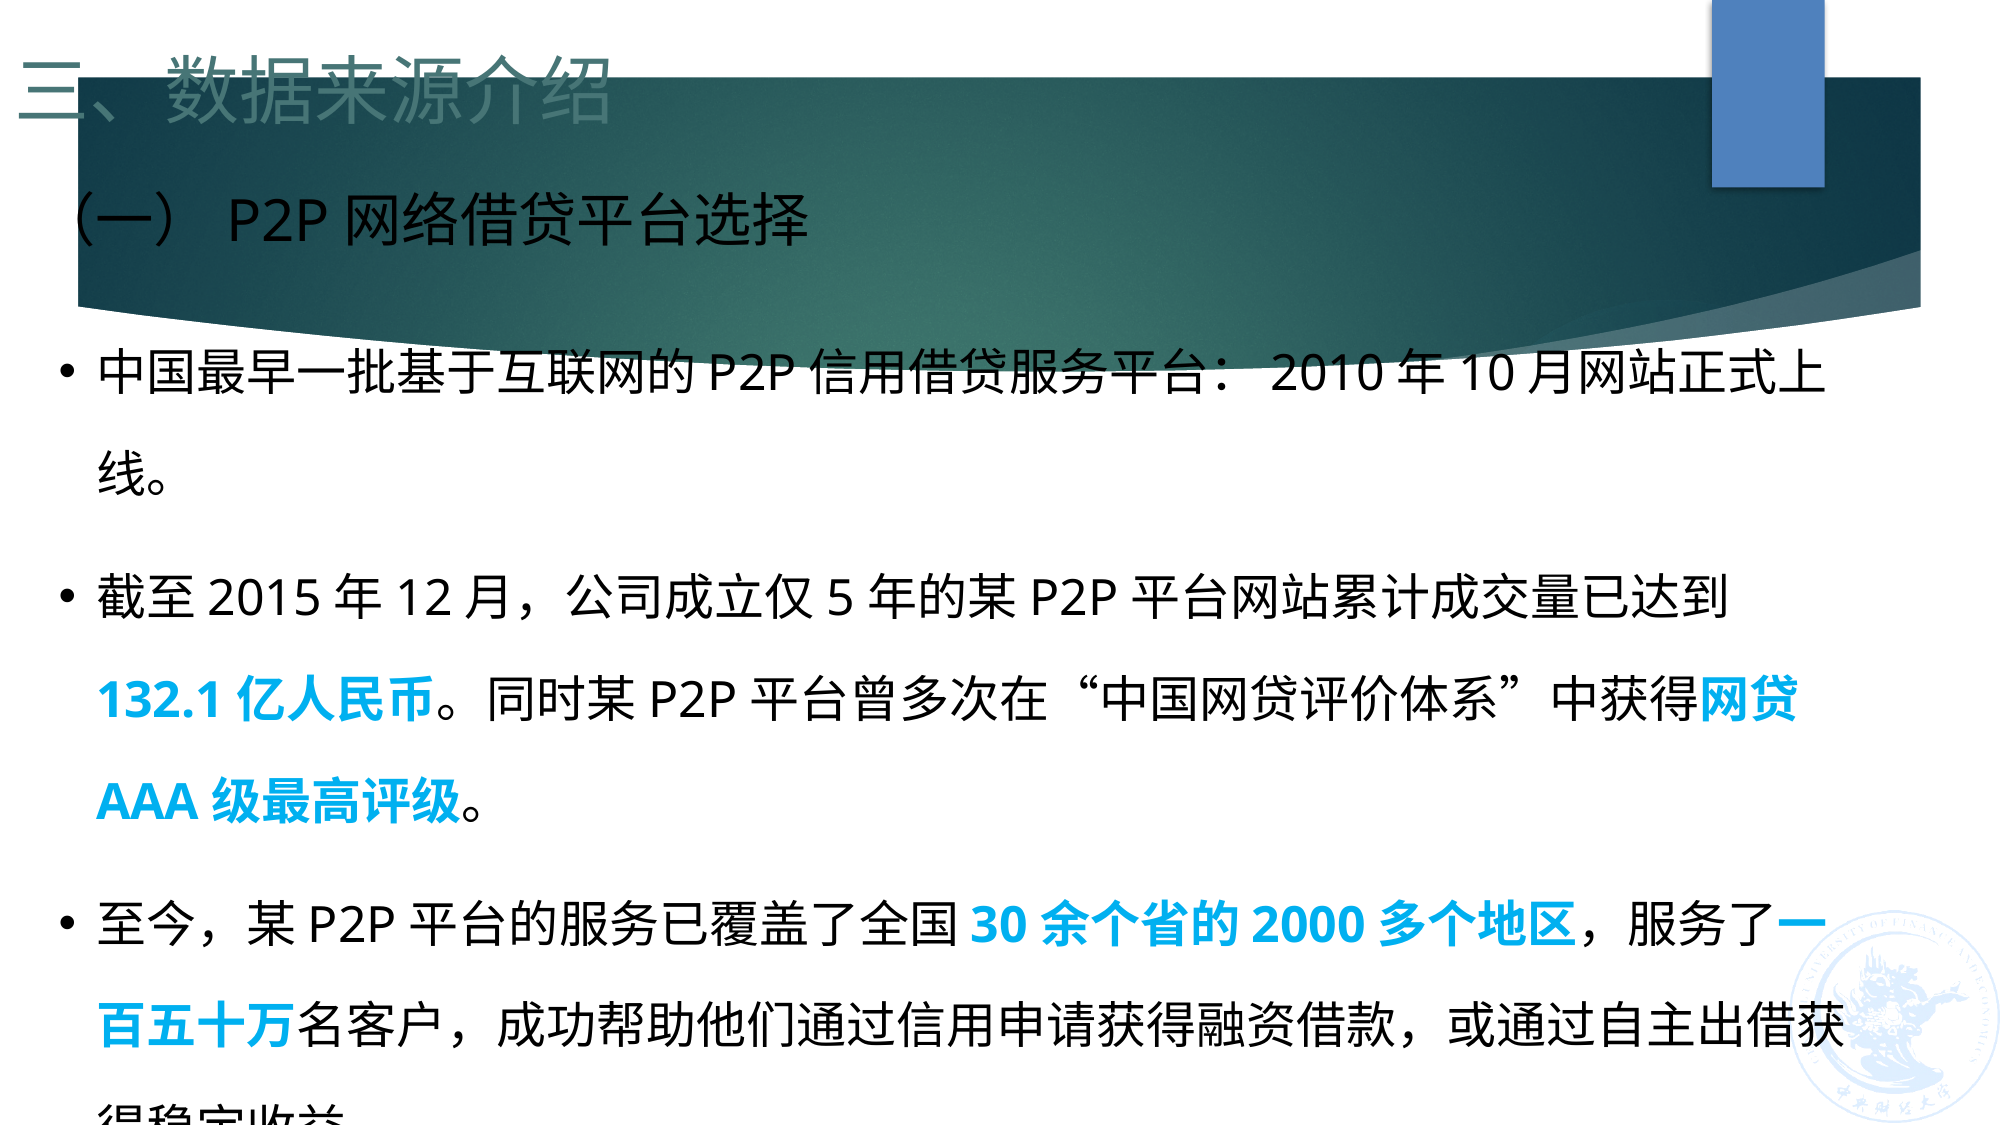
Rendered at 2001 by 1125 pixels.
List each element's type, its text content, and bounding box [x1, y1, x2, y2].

picture [1787, 910, 2000, 1124]
picture [1748, 78, 1920, 290]
text_box 中国最早一批基于互联网的P2P信用借贷服务平台：2010年10月网站正式上线。 截至2015年12月，公司成立仅5年的某P2P平台网站累计成交量已达到132.1亿人民币。同时某P2P平台曾多次在“中国网贷评价体系”中获得网贷AAA级最高评级。 至今，某P2P平台的服务已覆盖了全国30余个省的2000多个地区，服务了一百五十万名客户，成功帮助他们通过信用申请获得融资借款，或通过自主出借获得稳定收益。 [43, 290, 1874, 1052]
text_box 三、数据来源介绍 [0, 0, 1725, 198]
text_box （一）P2P网络借贷平台选择 [22, 113, 1748, 332]
